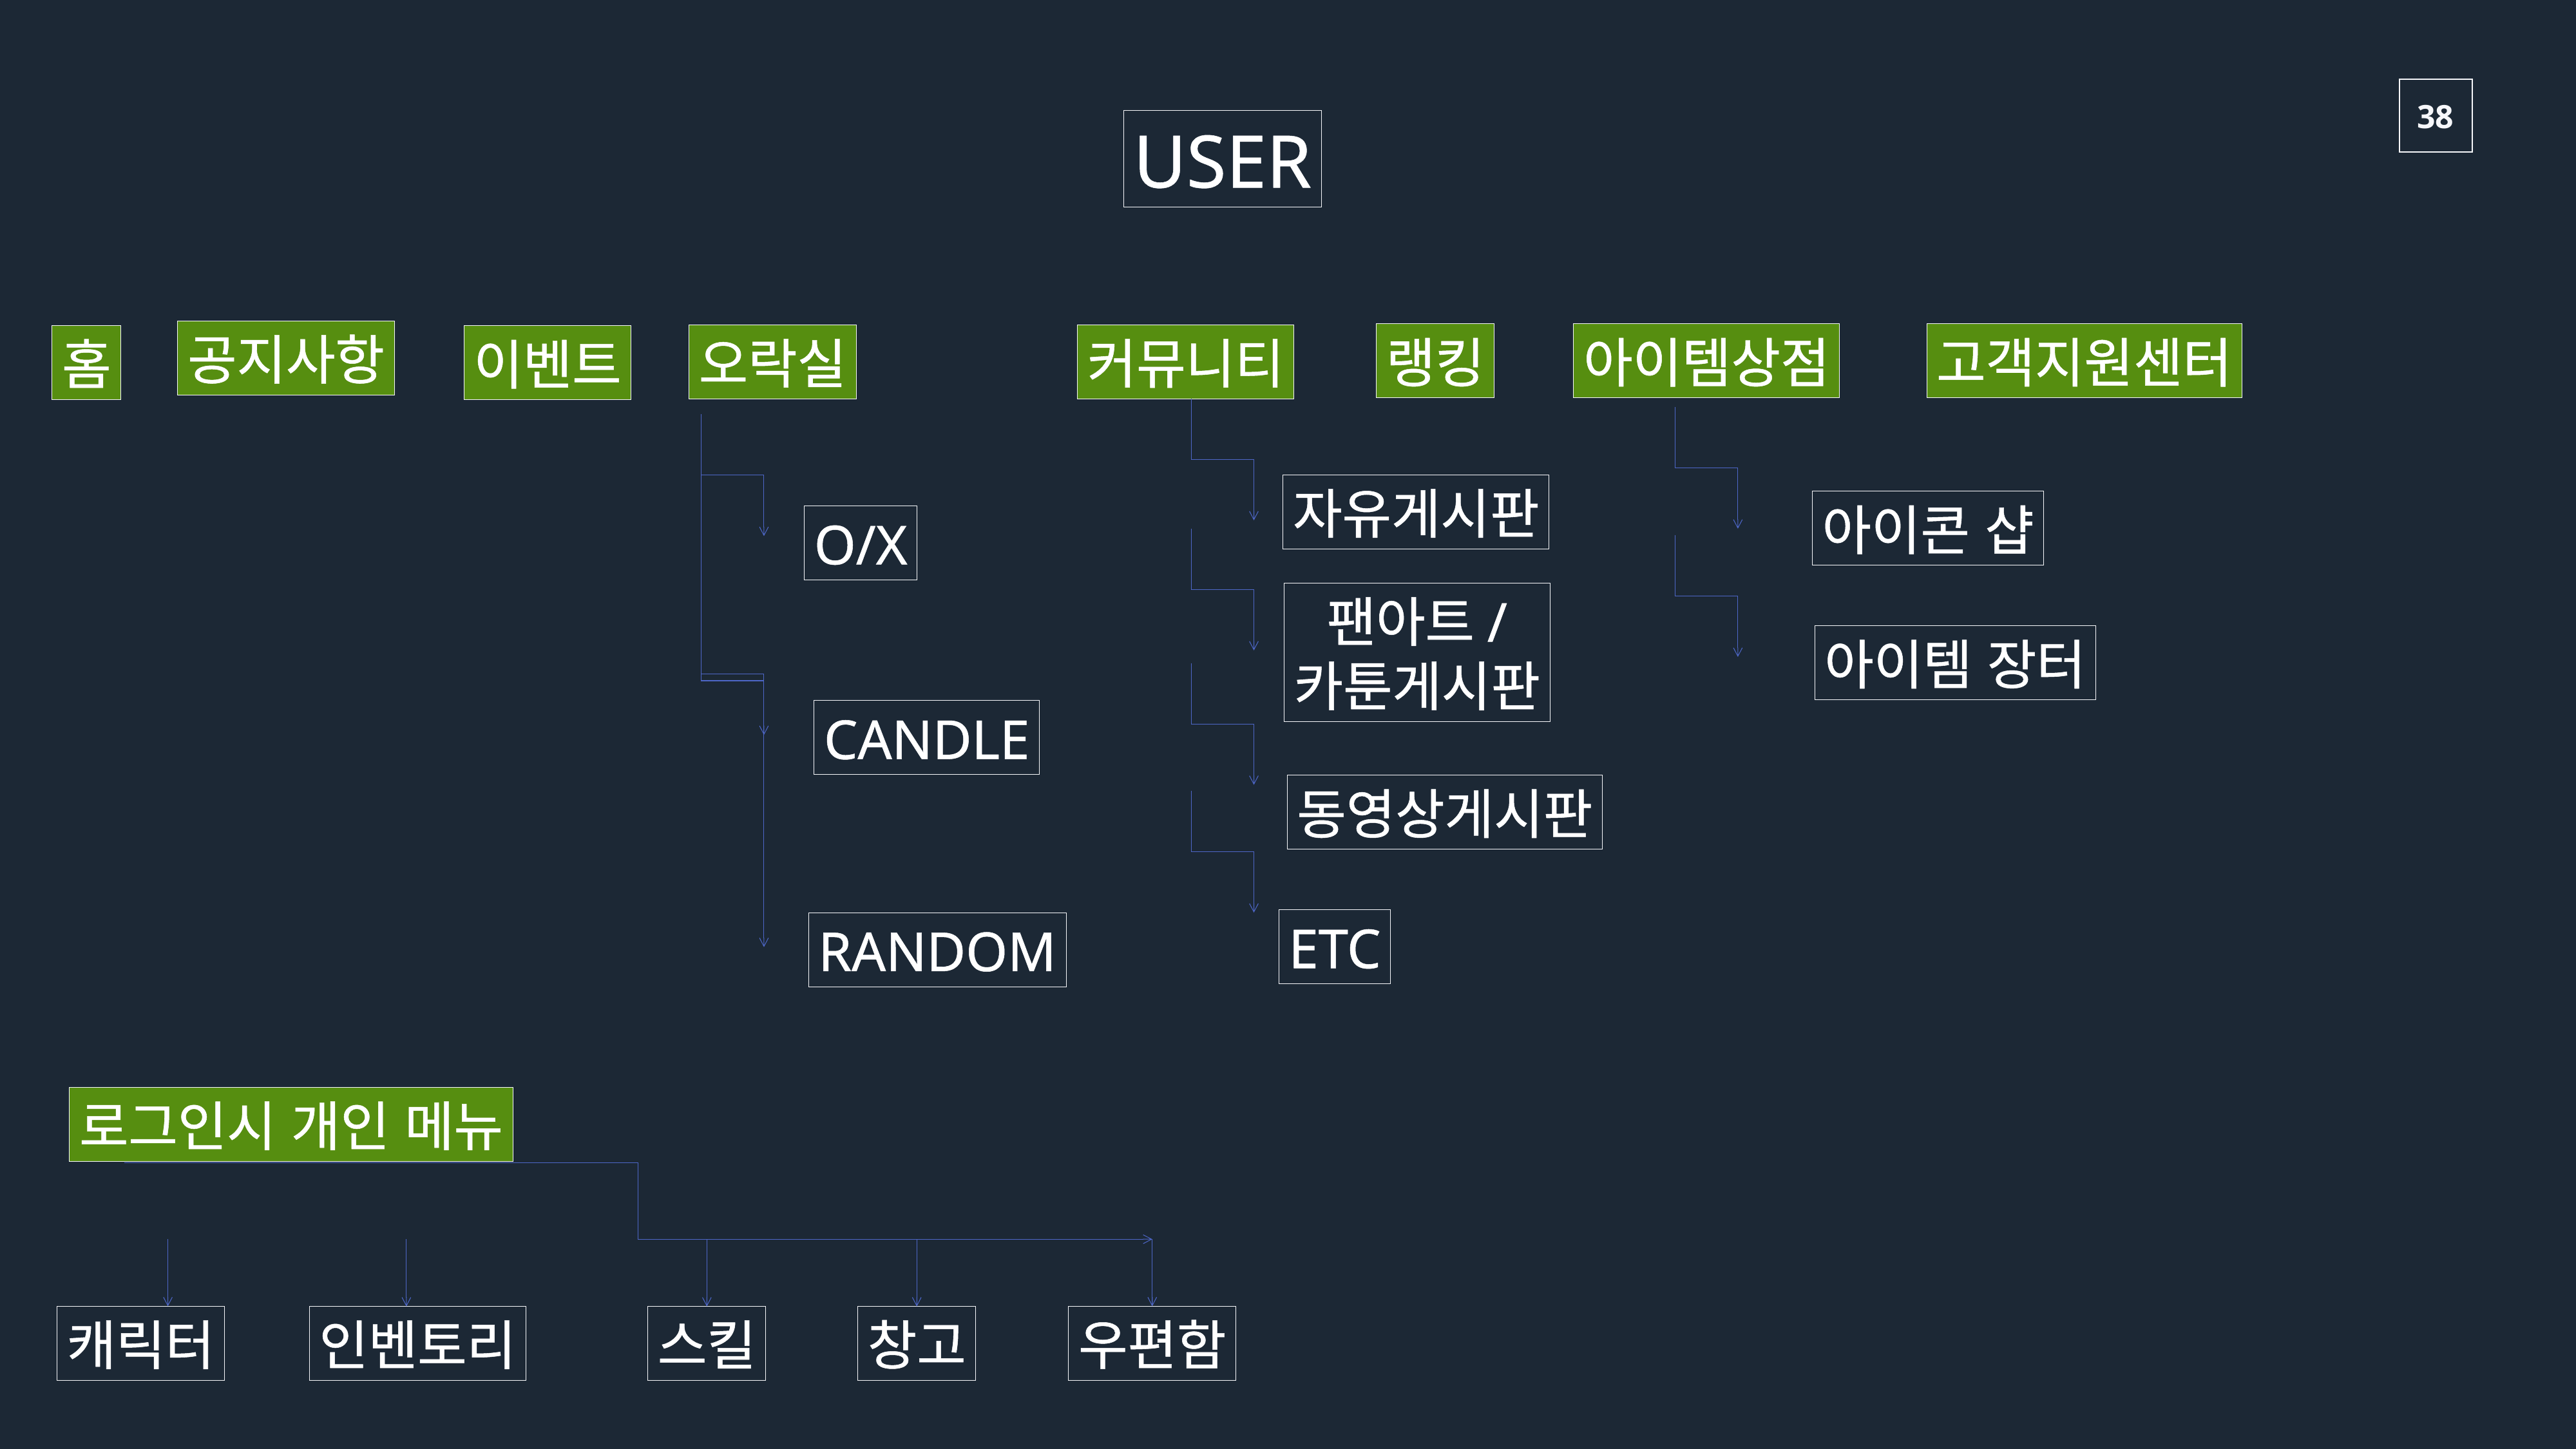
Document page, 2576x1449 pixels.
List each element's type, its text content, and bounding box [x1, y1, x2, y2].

text_box 스킬 [647, 1306, 766, 1381]
text_box 오락실 [689, 325, 857, 399]
text_box 고객지원센터 [1927, 323, 2242, 398]
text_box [1161, 820, 1284, 884]
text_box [1161, 692, 1284, 755]
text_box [1645, 564, 1768, 627]
text_box 이벤트 [464, 325, 631, 400]
text_box 동영상게시판 [1287, 775, 1603, 849]
text_box USER [1123, 110, 1322, 207]
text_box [671, 643, 794, 706]
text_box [466, 649, 999, 712]
text_box 랭킹 [1376, 323, 1494, 398]
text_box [1161, 428, 1284, 491]
text_box 캐릭터 [57, 1306, 225, 1381]
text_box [671, 444, 794, 507]
text_box ETC [1279, 909, 1391, 984]
text_box 커뮤니티 [1077, 325, 1294, 399]
text_box 아이템 장터 [1815, 625, 2096, 700]
text_box 홈 [52, 325, 121, 400]
text_box 아이템상점 [1573, 323, 1840, 398]
text_box 아이콘 샵 [1812, 491, 2044, 565]
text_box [124, 1162, 1152, 1240]
text_box 공지사항 [177, 321, 395, 395]
text_box 우편함 [1068, 1306, 1236, 1381]
text_box 로그인시 개인 메뉴 [69, 1087, 513, 1162]
text_box CANDLE [814, 700, 1040, 775]
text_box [1161, 558, 1284, 621]
text_box RANDOM [808, 913, 1067, 987]
text_box 인벤토리 [309, 1306, 526, 1381]
text_box 창고 [857, 1306, 976, 1381]
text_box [1645, 436, 1768, 499]
text_box 팬아트/ 카툰게시판 [1284, 583, 1550, 722]
text_box O/X [804, 506, 917, 580]
text_box 자유게시판 [1283, 475, 1549, 549]
